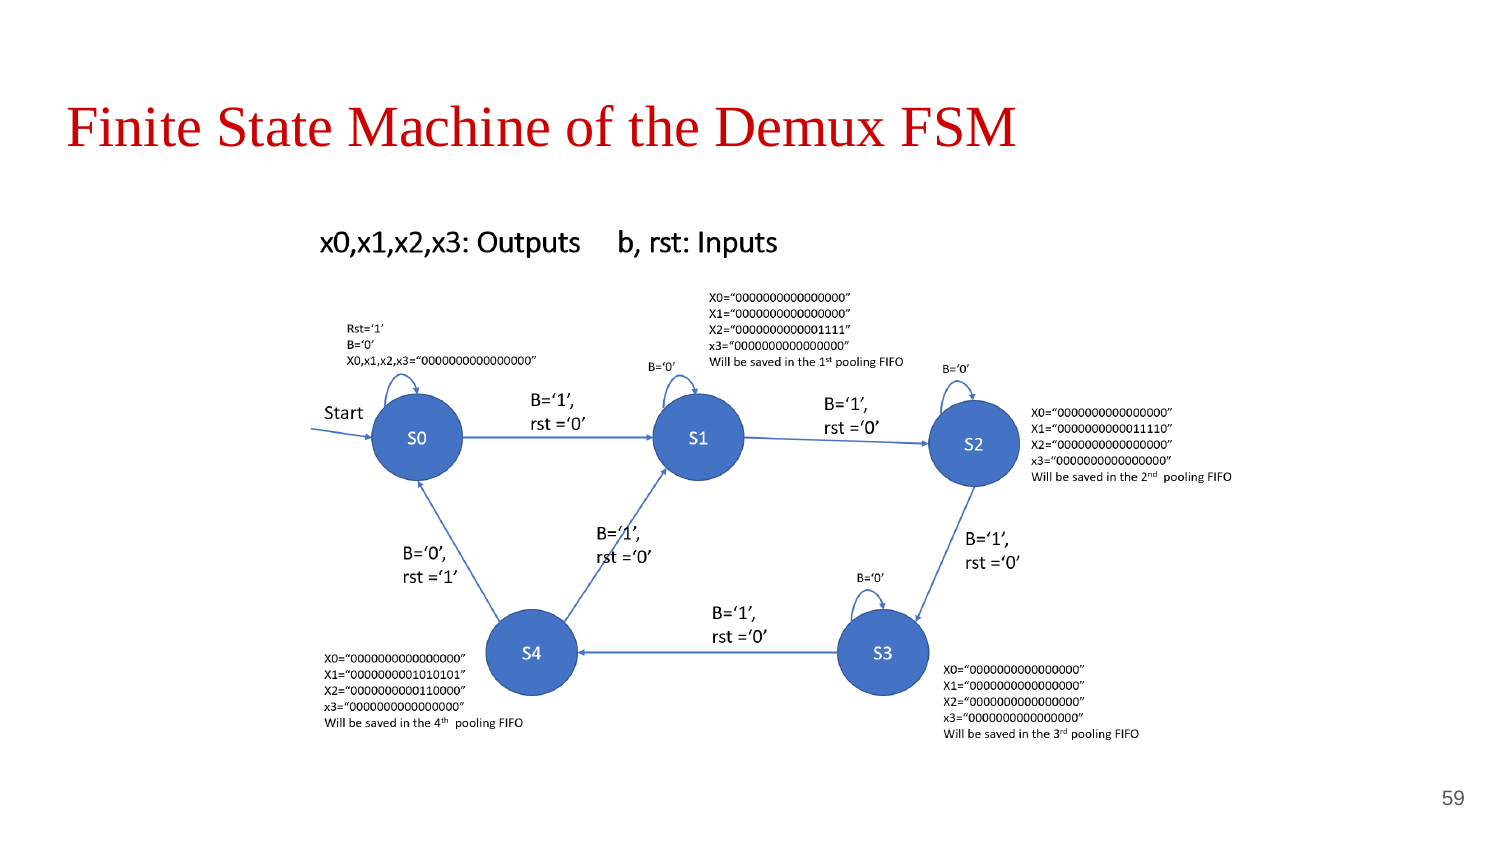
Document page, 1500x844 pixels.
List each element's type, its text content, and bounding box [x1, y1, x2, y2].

slide_number ‹#› [1389, 764, 1480, 830]
picture [237, 197, 1263, 795]
title Finite State Machine of the Demux FSM [51, 72, 1449, 167]
